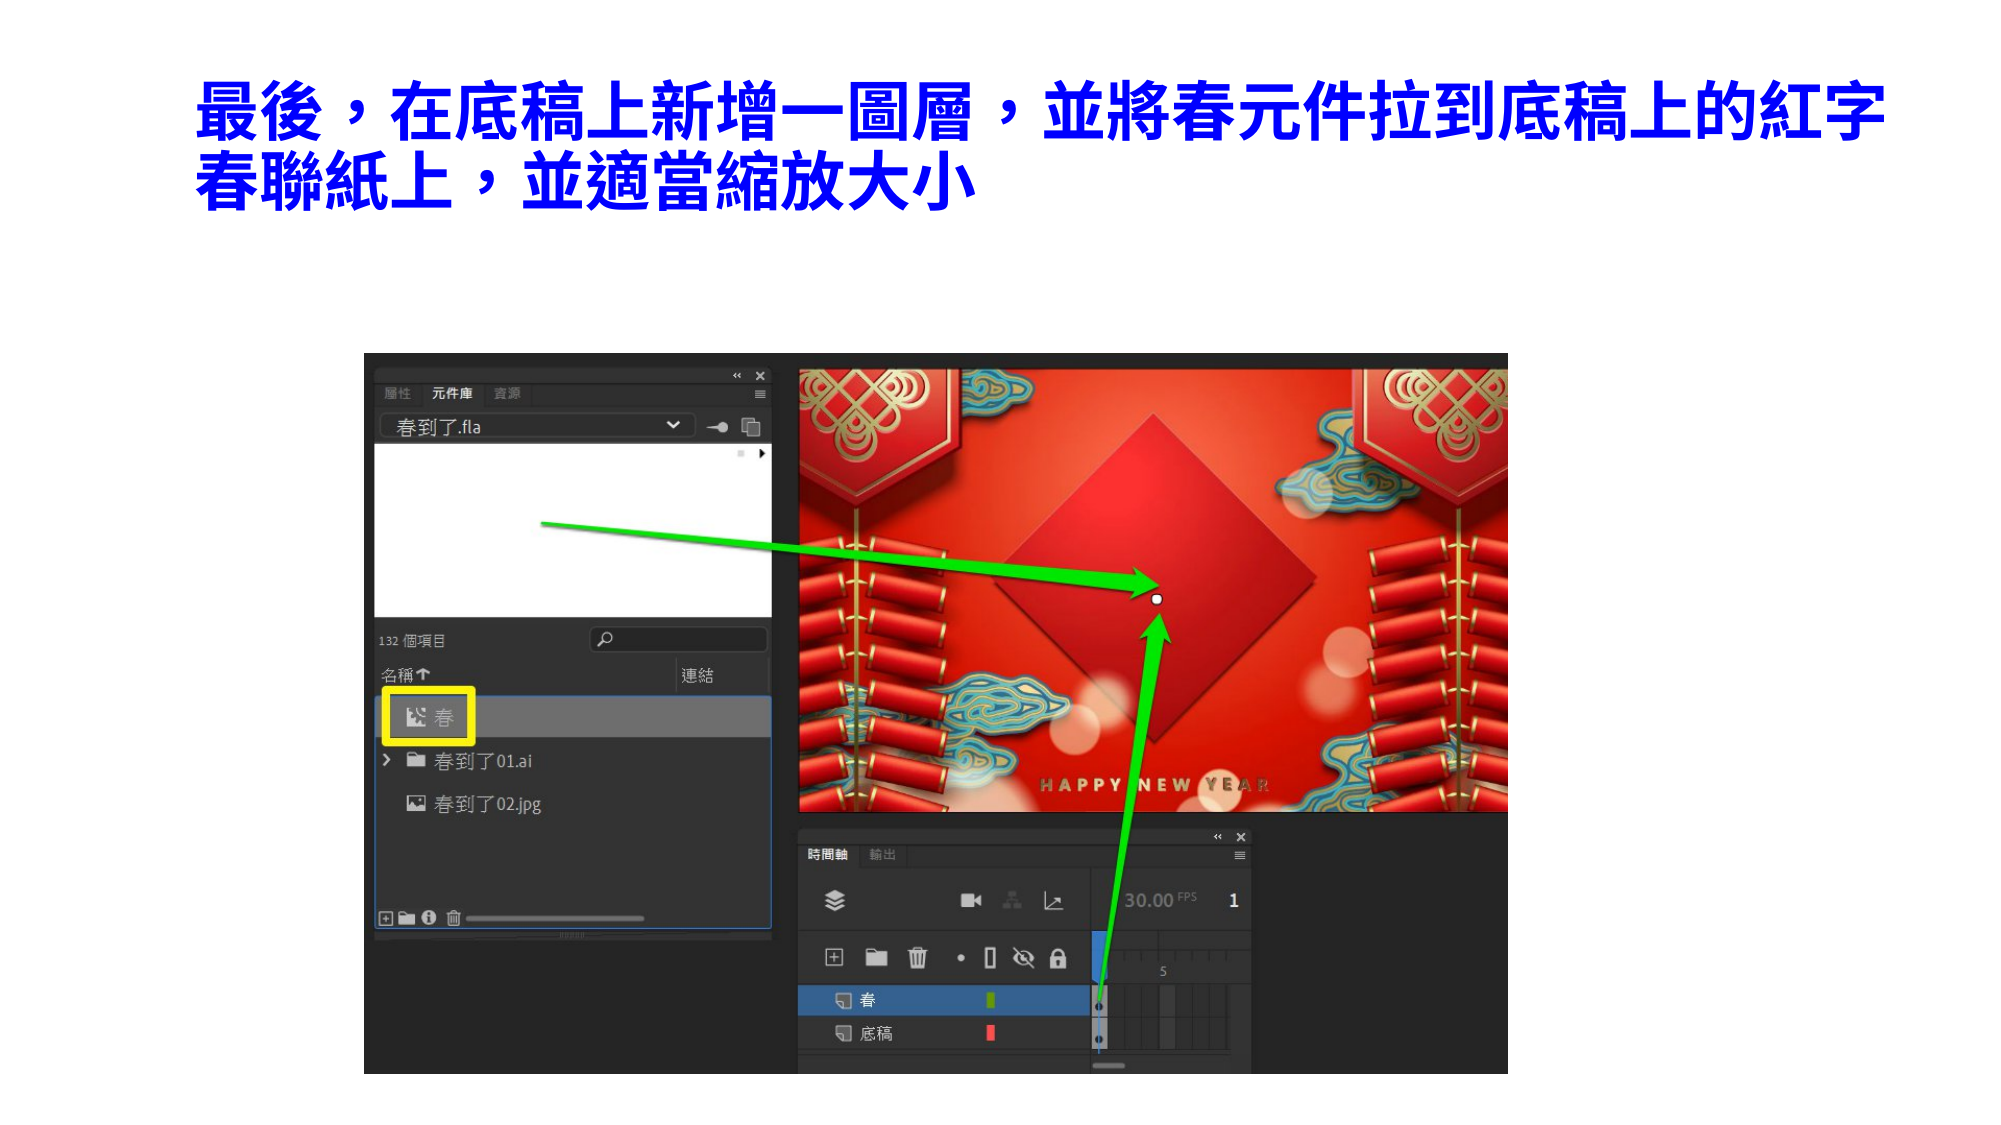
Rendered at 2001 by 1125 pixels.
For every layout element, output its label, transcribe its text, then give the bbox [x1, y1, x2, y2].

picture [364, 353, 1508, 1074]
title 最後，在底稿上新增一圖層，並將春元件拉到底稿上的紅字春聯紙上，並適當縮放大小 [179, 69, 1910, 229]
